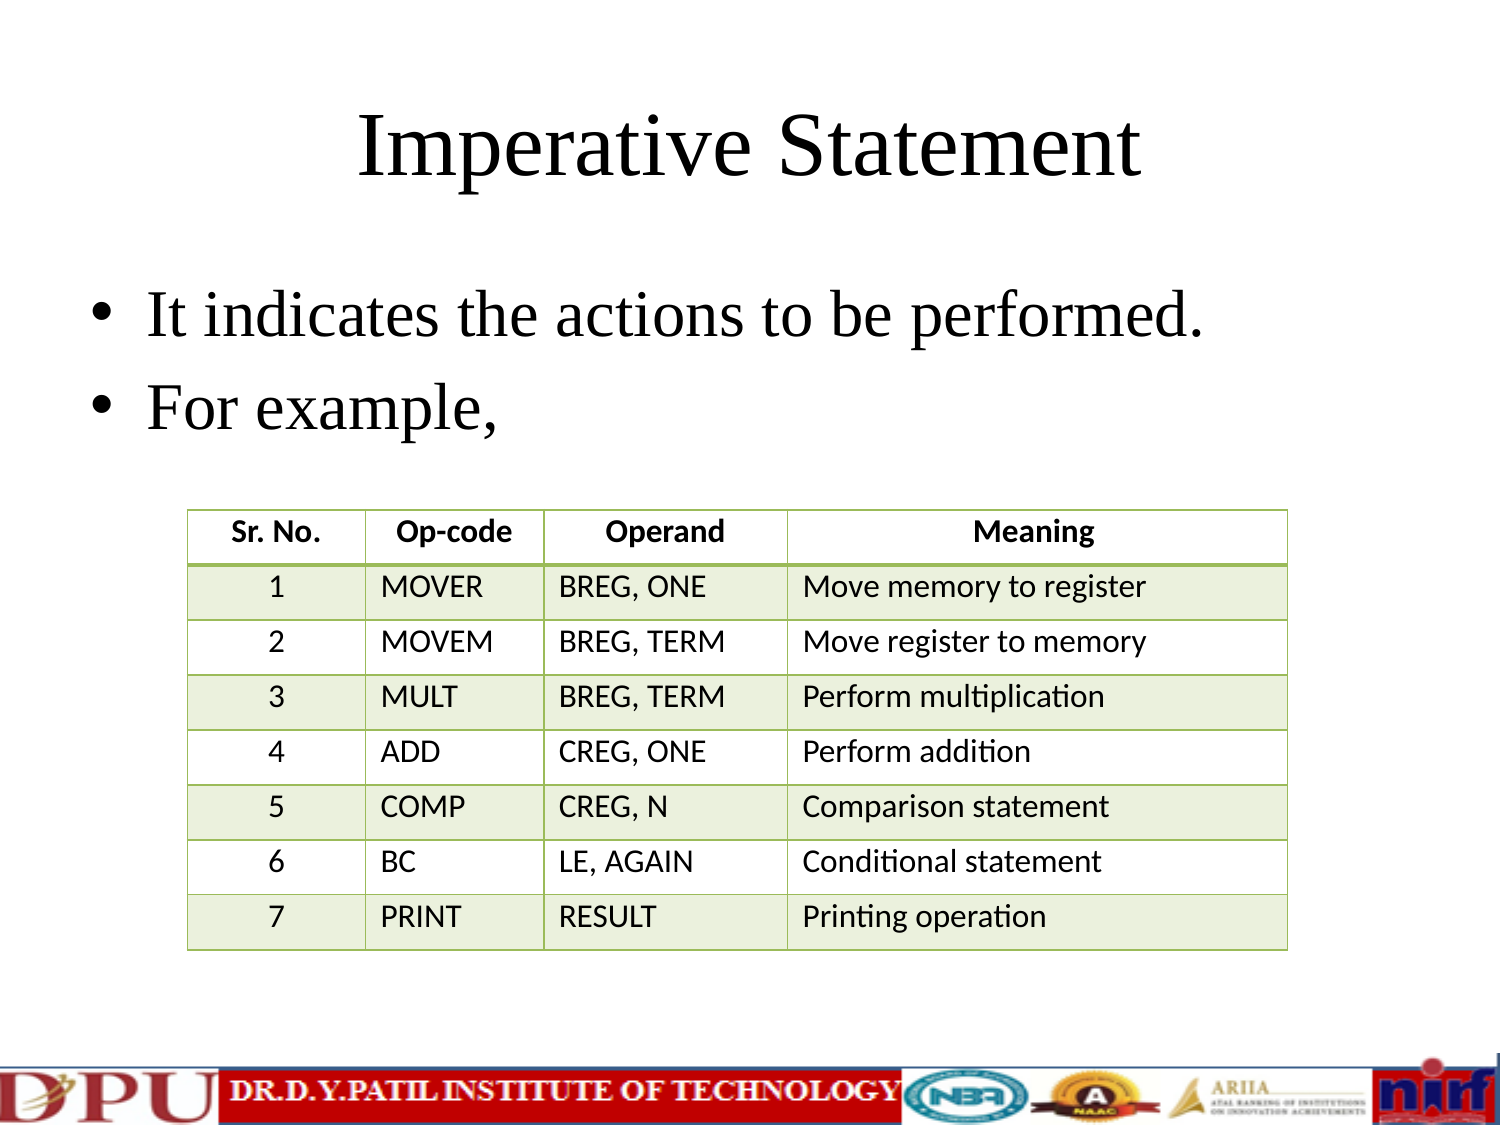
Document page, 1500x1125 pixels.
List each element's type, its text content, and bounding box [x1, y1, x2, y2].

picture [0, 1052, 1500, 1125]
table_cell CREG, N [545, 786, 787, 839]
table_cell Move memory to register [788, 567, 1287, 619]
table_cell 3 [188, 676, 365, 729]
table_cell 5 [188, 786, 365, 839]
table_cell LE, AGAIN [545, 841, 787, 894]
table_cell Perform multiplication [788, 676, 1287, 729]
table_cell 4 [188, 731, 365, 784]
table_cell ADD [366, 731, 543, 784]
table_cell Comparison statement [788, 786, 1287, 839]
table_header Op-code [366, 511, 543, 563]
table_cell MOVEM [366, 621, 543, 674]
table_cell BREG, TERM [545, 621, 787, 674]
table_cell 2 [188, 621, 365, 674]
table_header Operand [545, 511, 787, 563]
list It indicates the actions to be performed. For example, [75, 262, 1425, 1005]
title Imperative Statement [75, 45, 1425, 233]
table_cell 1 [188, 567, 365, 619]
table_cell Conditional statement [788, 841, 1287, 894]
table_cell BREG, TERM [545, 676, 787, 729]
table_cell 7 [188, 895, 365, 949]
table_cell Move register to memory [788, 621, 1287, 674]
table_cell PRINT [366, 895, 543, 949]
table_cell BREG, ONE [545, 567, 787, 619]
table_cell Perform addition [788, 731, 1287, 784]
table_cell MOVER [366, 567, 543, 619]
table_cell COMP [366, 786, 543, 839]
table_header Sr. No. [188, 511, 365, 563]
table_cell Printing operation [788, 895, 1287, 949]
table_cell RESULT [545, 895, 787, 949]
table_cell MULT [366, 676, 543, 729]
table_cell BC [366, 841, 543, 894]
table_cell 6 [188, 841, 365, 894]
table_cell CREG, ONE [545, 731, 787, 784]
table_header Meaning [788, 511, 1287, 563]
